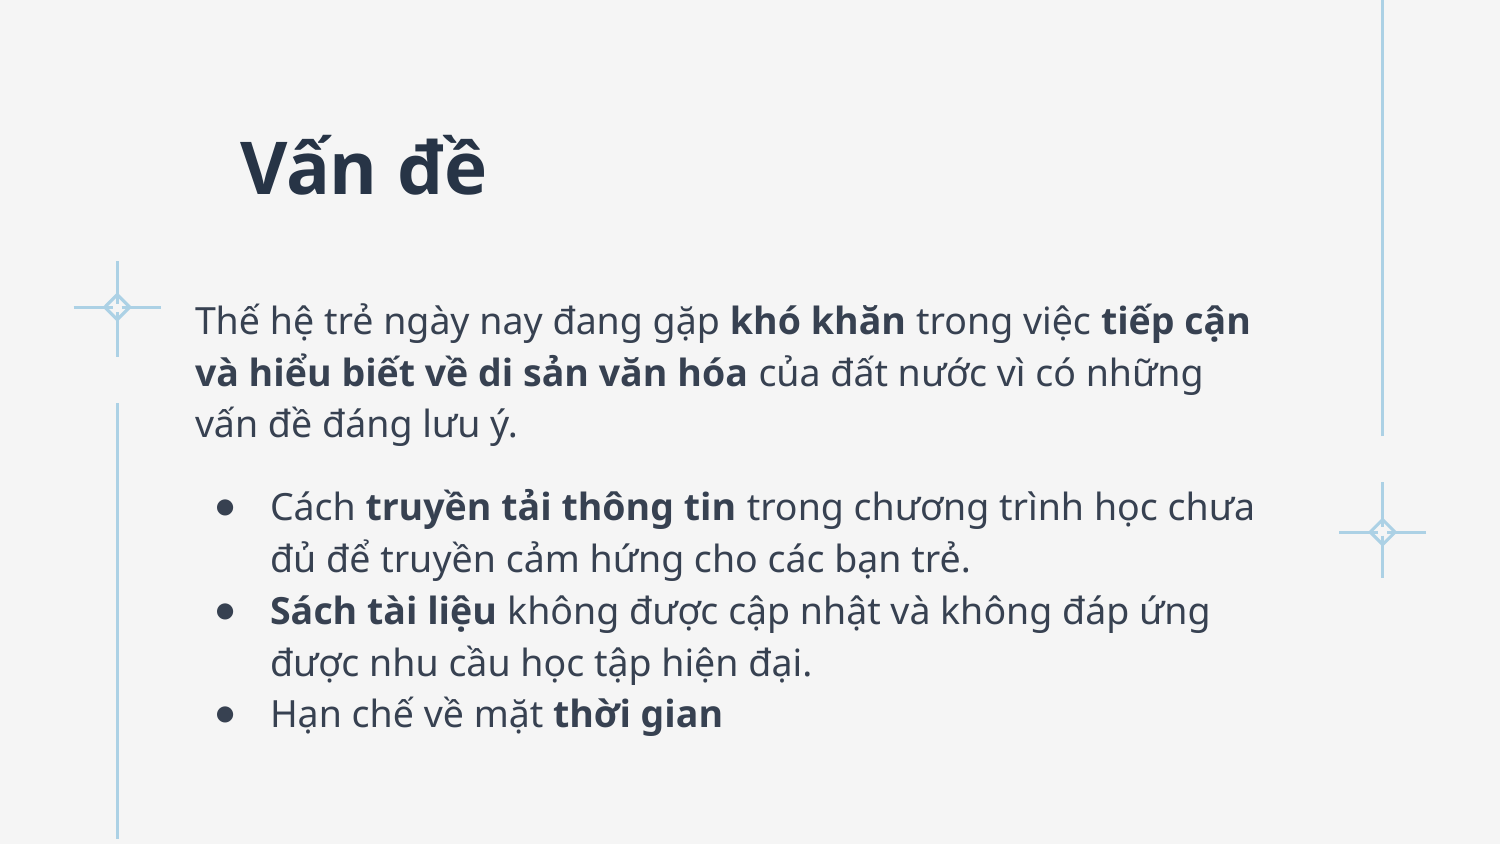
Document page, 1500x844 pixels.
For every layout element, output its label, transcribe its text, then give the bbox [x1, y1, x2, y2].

text_box Vấn đề [224, 106, 543, 224]
text_box Thế hệ trẻ ngày nay đang gặp khó khăn trong việc tiếp cận và hiểu biết về di sản văn hóa của đất nước vì có những vấn đề đáng lưu ý. Cách truyền tải thông tin trong chương trình học chưa đủ để truyền cảm hứng cho các bạn trẻ. Sách tài liệu không được cập nhật và không đáp ứng được nhu cầu học tập hiện đại. Hạn chế về mặt thời gian [180, 275, 1280, 827]
